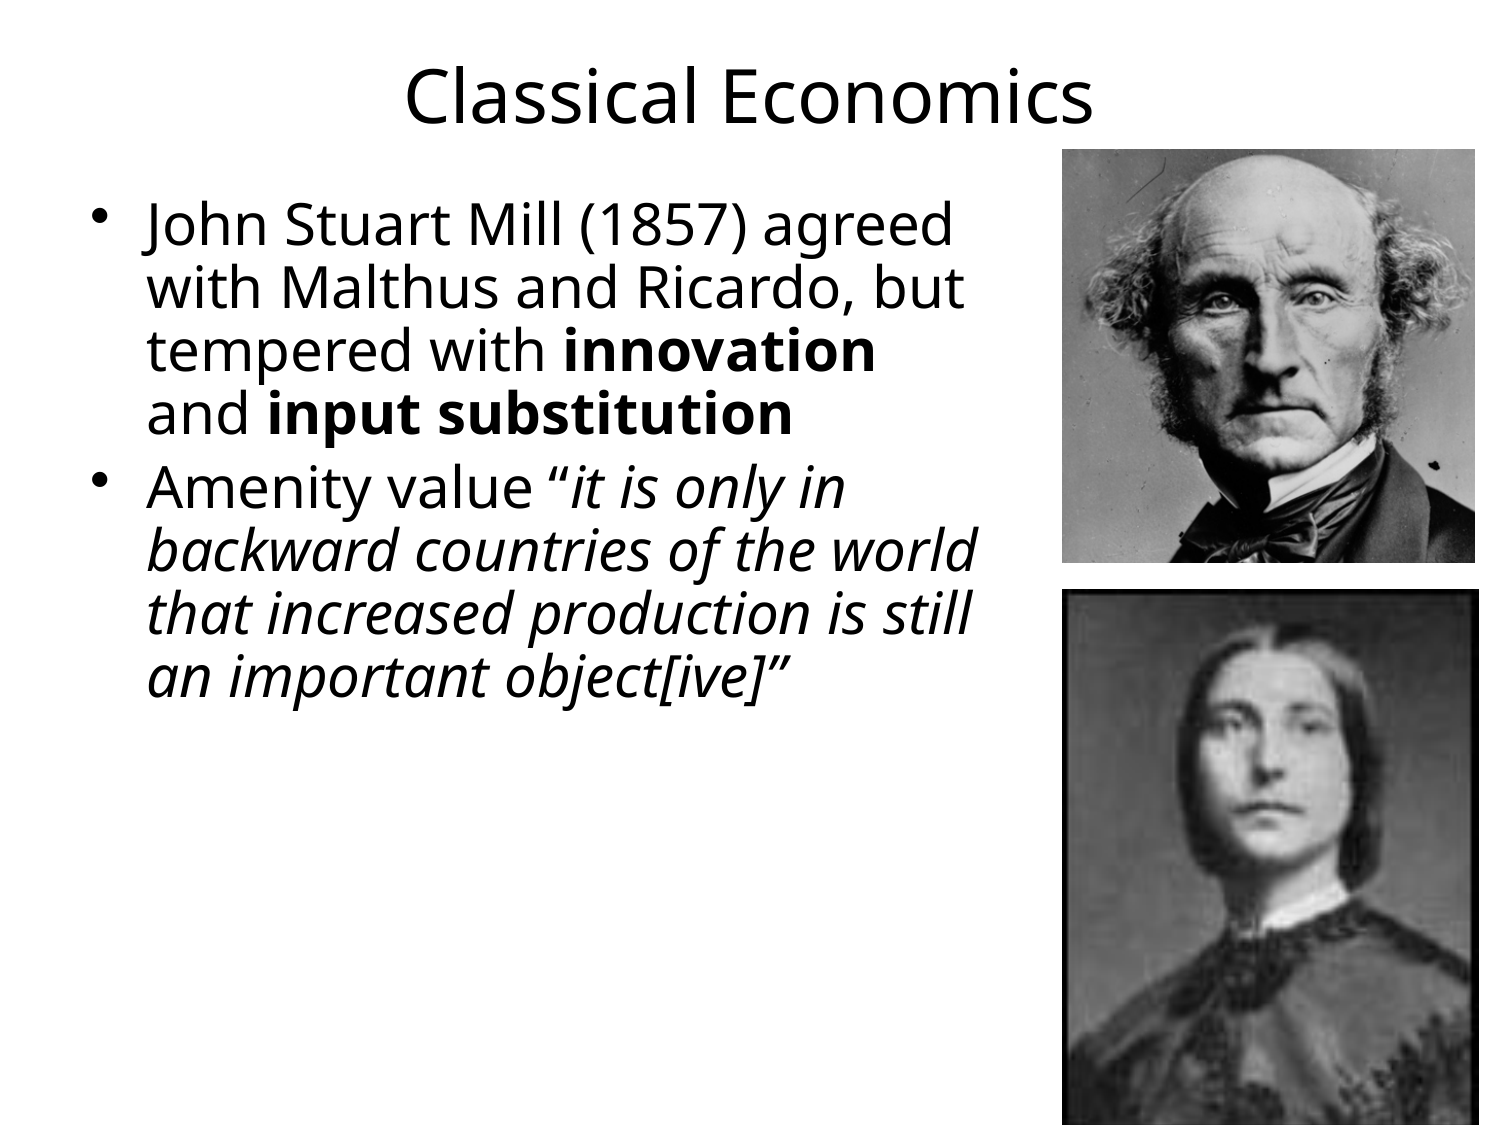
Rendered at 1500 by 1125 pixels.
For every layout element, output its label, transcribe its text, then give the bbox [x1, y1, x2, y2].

title Classical Economics [112, 0, 1388, 188]
picture [1062, 589, 1479, 1125]
list John Stuart Mill (1857) agreed with Malthus and Ricardo, but tempered with innovation and input substitution Amenity value “it is only in backward countries of the world that increased production is still an important object[ive]” [75, 187, 1000, 863]
picture [1062, 149, 1476, 563]
